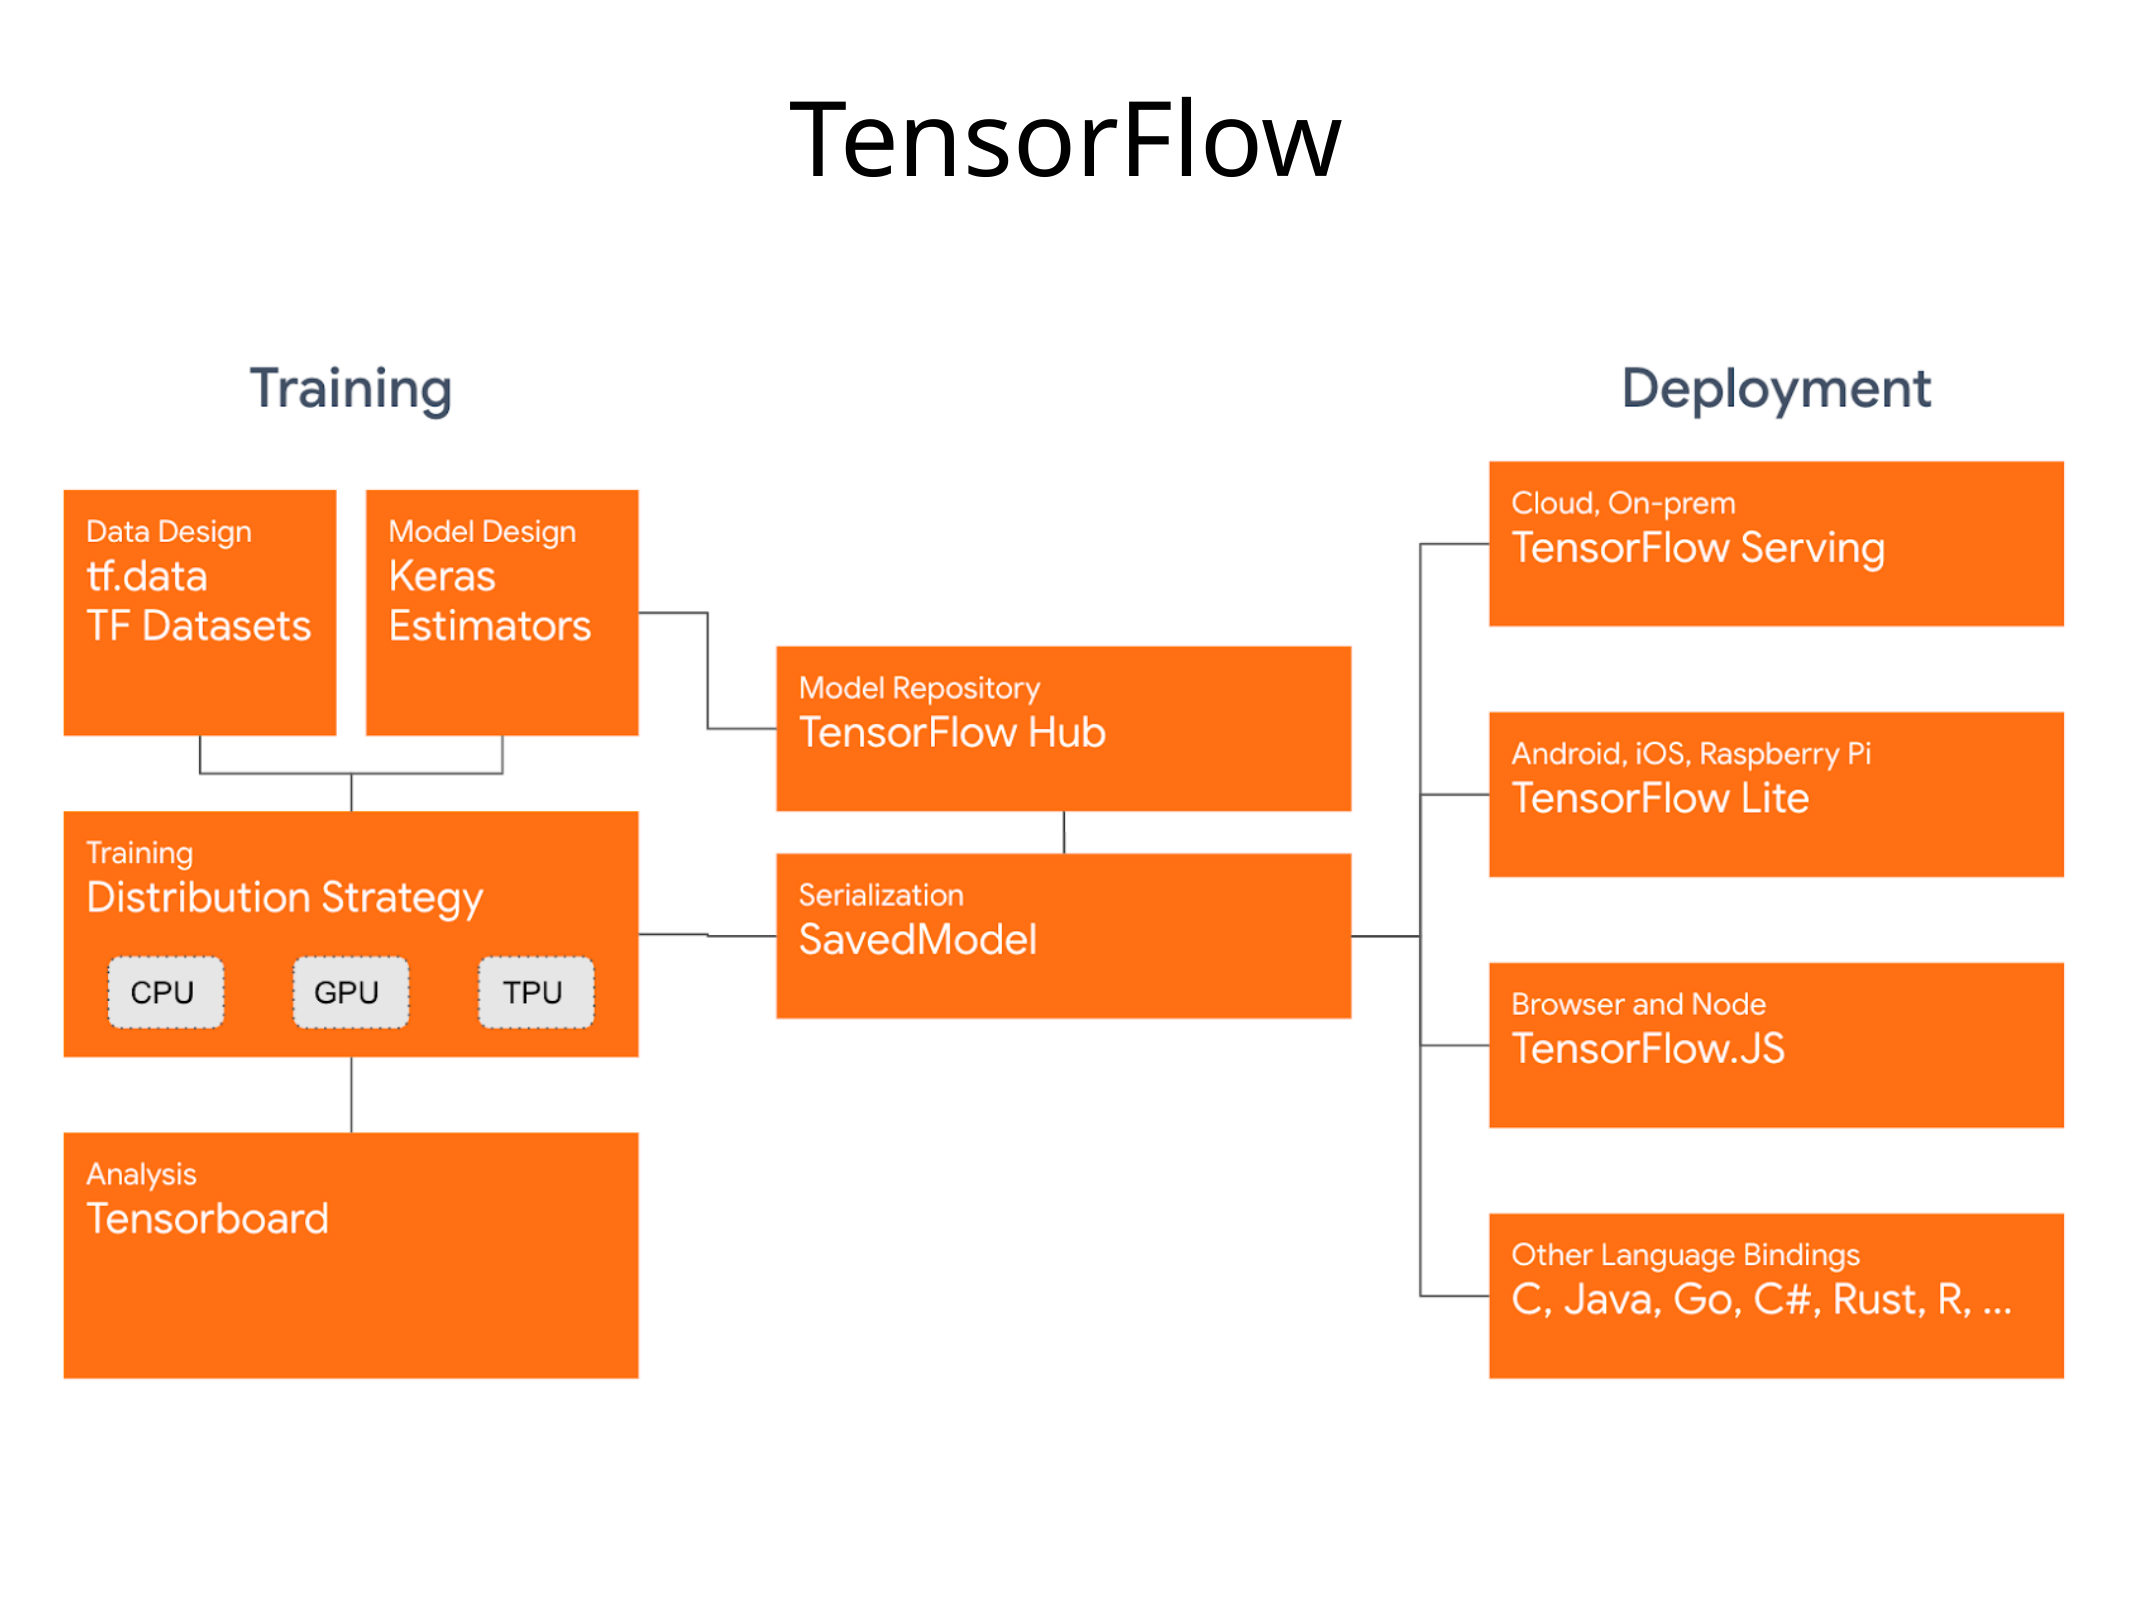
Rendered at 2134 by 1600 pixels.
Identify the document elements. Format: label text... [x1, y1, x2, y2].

title TensorFlow [156, 41, 1978, 228]
picture [55, 345, 2079, 1393]
